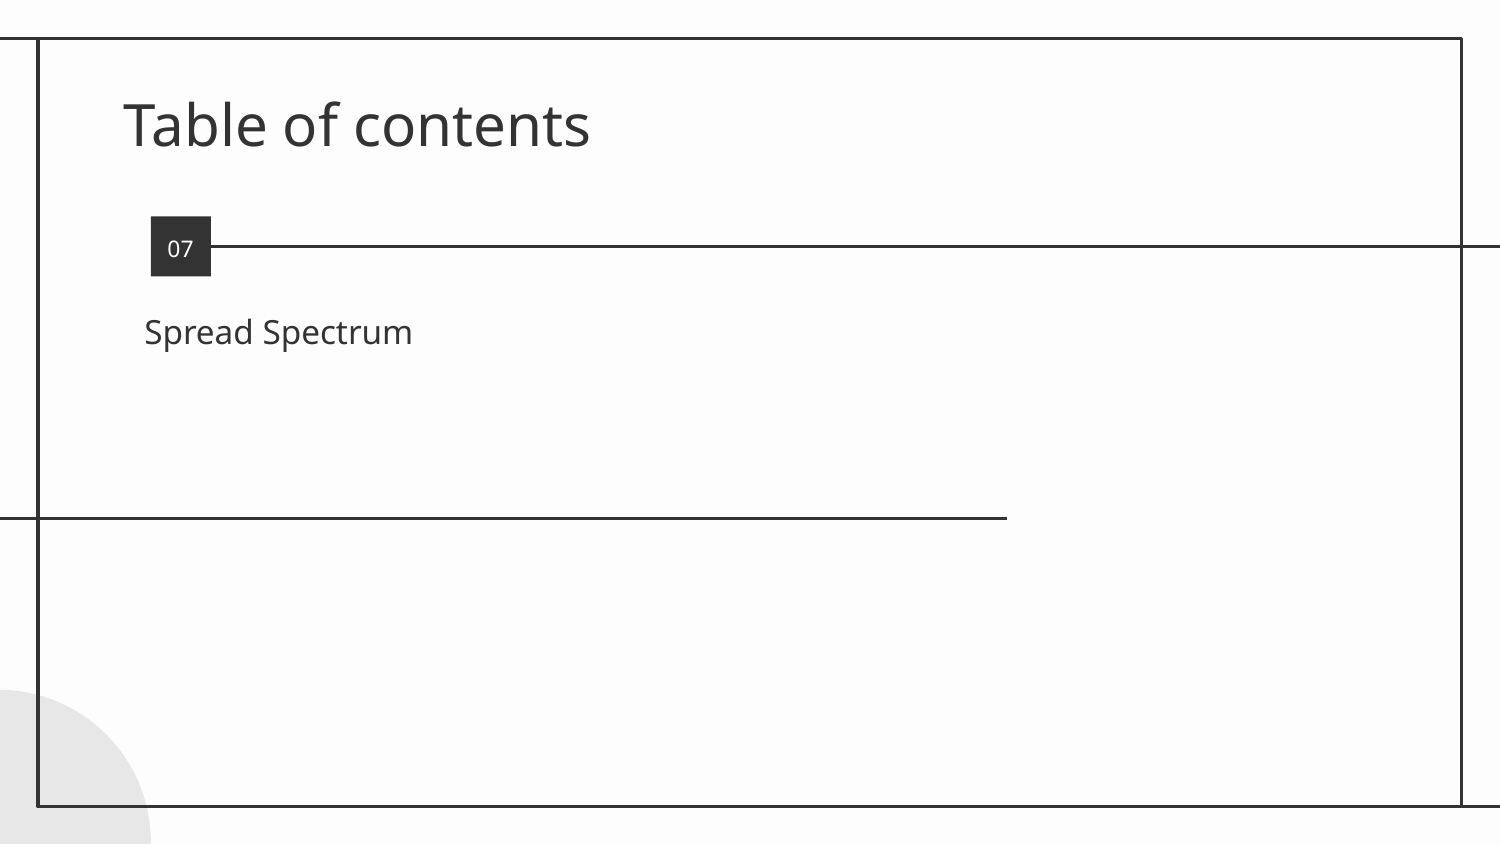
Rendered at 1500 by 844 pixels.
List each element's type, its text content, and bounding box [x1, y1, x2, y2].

subtitle Spread Spectrum [129, 303, 508, 367]
title 07 [150, 216, 211, 277]
title Table of contents [108, 72, 1373, 167]
